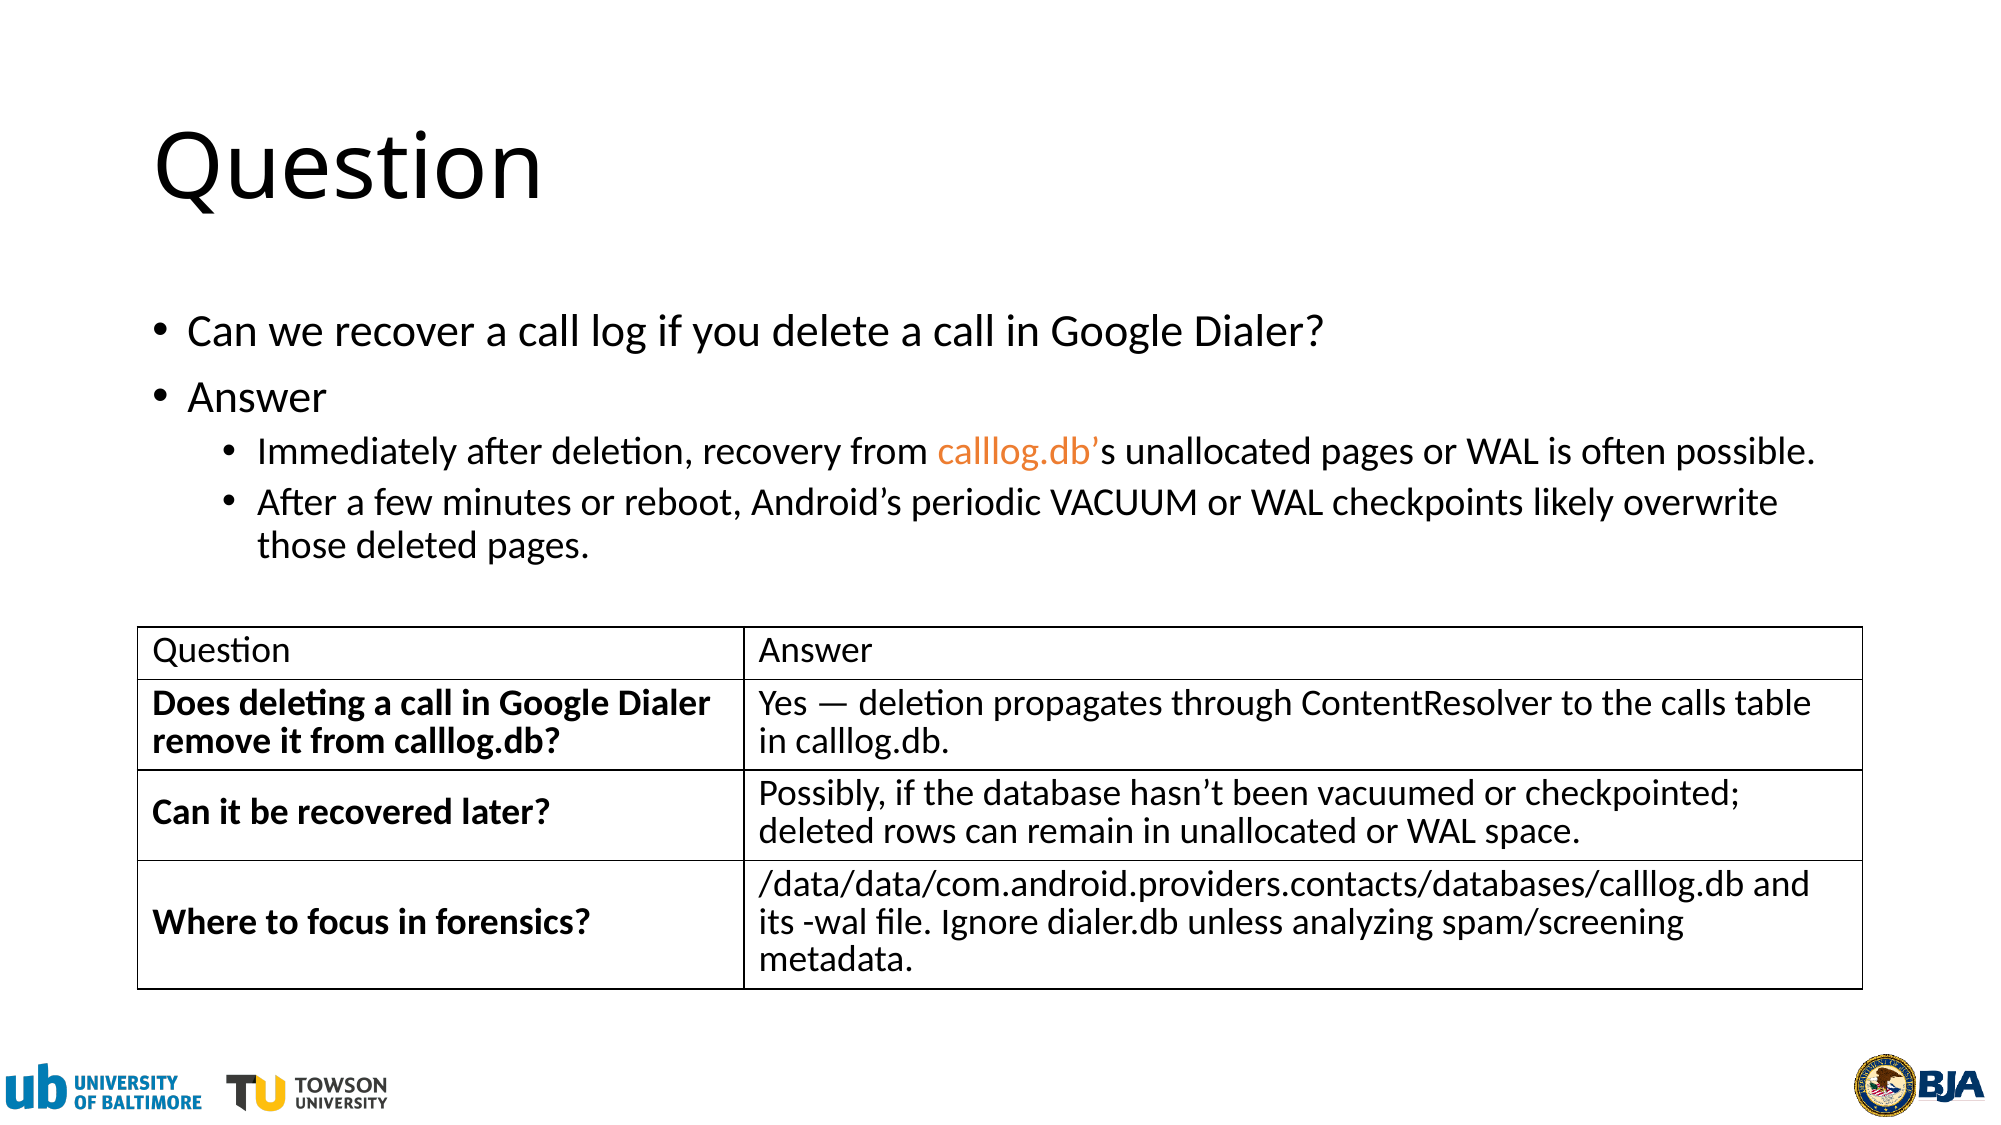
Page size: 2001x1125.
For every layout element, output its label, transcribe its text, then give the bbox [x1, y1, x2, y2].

picture [0, 1031, 407, 1125]
table_cell Does deleting a call in Google Dialer remove it from calllog.db? [138, 680, 743, 769]
table_header Question [138, 628, 743, 679]
picture [1854, 1054, 1986, 1117]
table_cell Yes — deletion propagates through ContentResolver to the calls table in calllog.db. [745, 680, 1862, 769]
table_cell Possibly, if the database hasn’t been vacuumed or checkpointed; deleted rows can remain in unallocated or WAL space. [745, 771, 1862, 860]
table_cell Can it be recovered later? [138, 771, 743, 860]
table_cell /data/data/com.android.providers.contacts/databases/calllog.db and its -wal file. Ignore dialer.db unless analyzing spam/screening metadata. [745, 861, 1862, 988]
table_header Answer [745, 628, 1862, 679]
list Can we recover a call log if you delete a call in Google Dialer? Answer Immediately after deletion, recovery from calllog.db’s unallocated pages or WAL is often possible. After a few minutes or reboot, Android’s periodic VACUUM or WAL checkpoints likely overwrite those deleted pages. [137, 299, 1863, 605]
title Question [137, 59, 1863, 278]
table_cell Where to focus in forensics? [138, 861, 743, 988]
